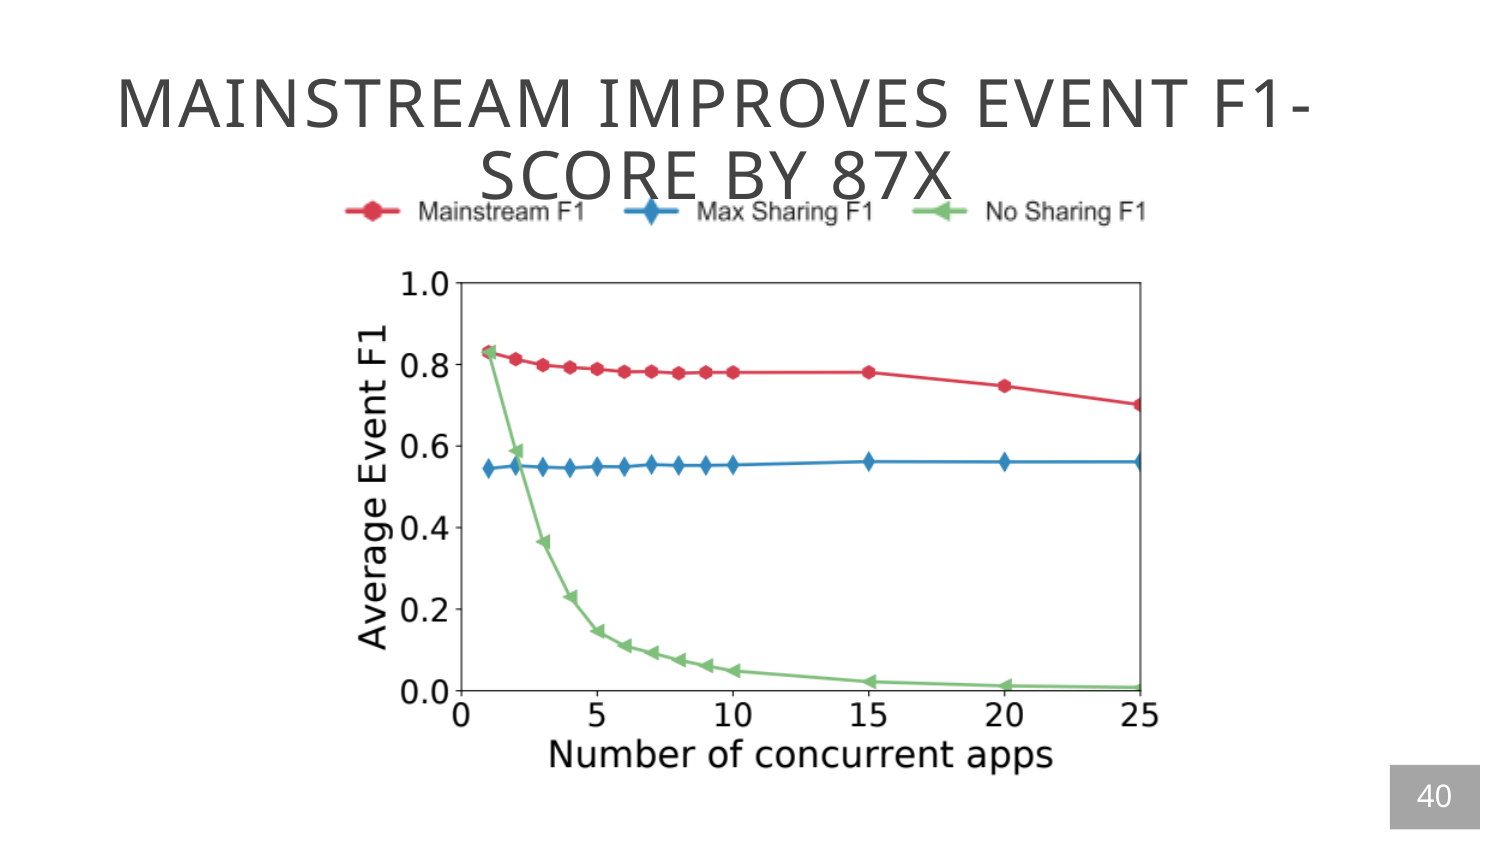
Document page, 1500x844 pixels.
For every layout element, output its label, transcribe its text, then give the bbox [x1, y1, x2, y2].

text_box Mainstream improves event f1-score by 87x [17, 55, 1416, 172]
picture [332, 246, 1183, 798]
picture [337, 192, 1175, 232]
slide_number 40 [1389, 764, 1480, 830]
